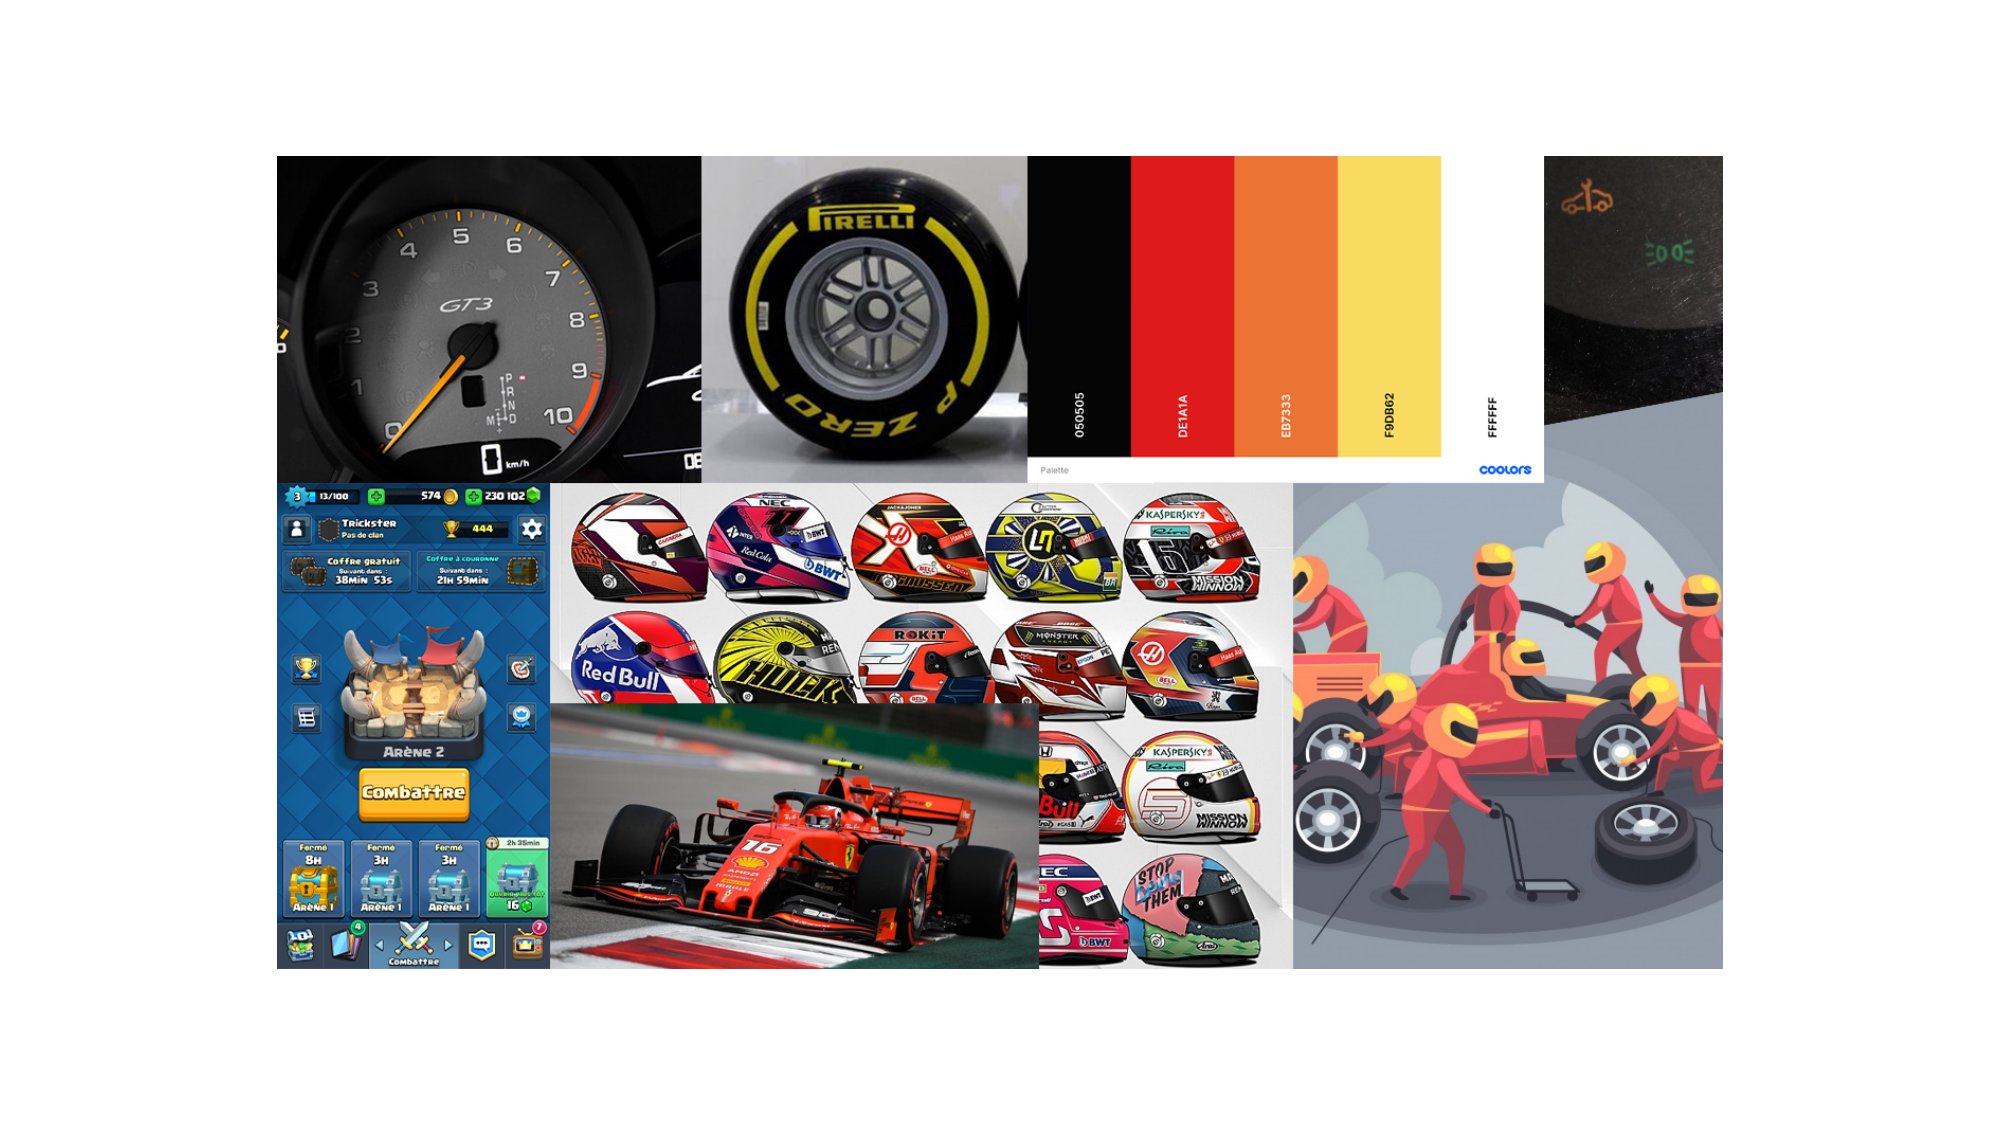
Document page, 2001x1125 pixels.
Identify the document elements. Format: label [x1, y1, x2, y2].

picture [277, 156, 1723, 969]
